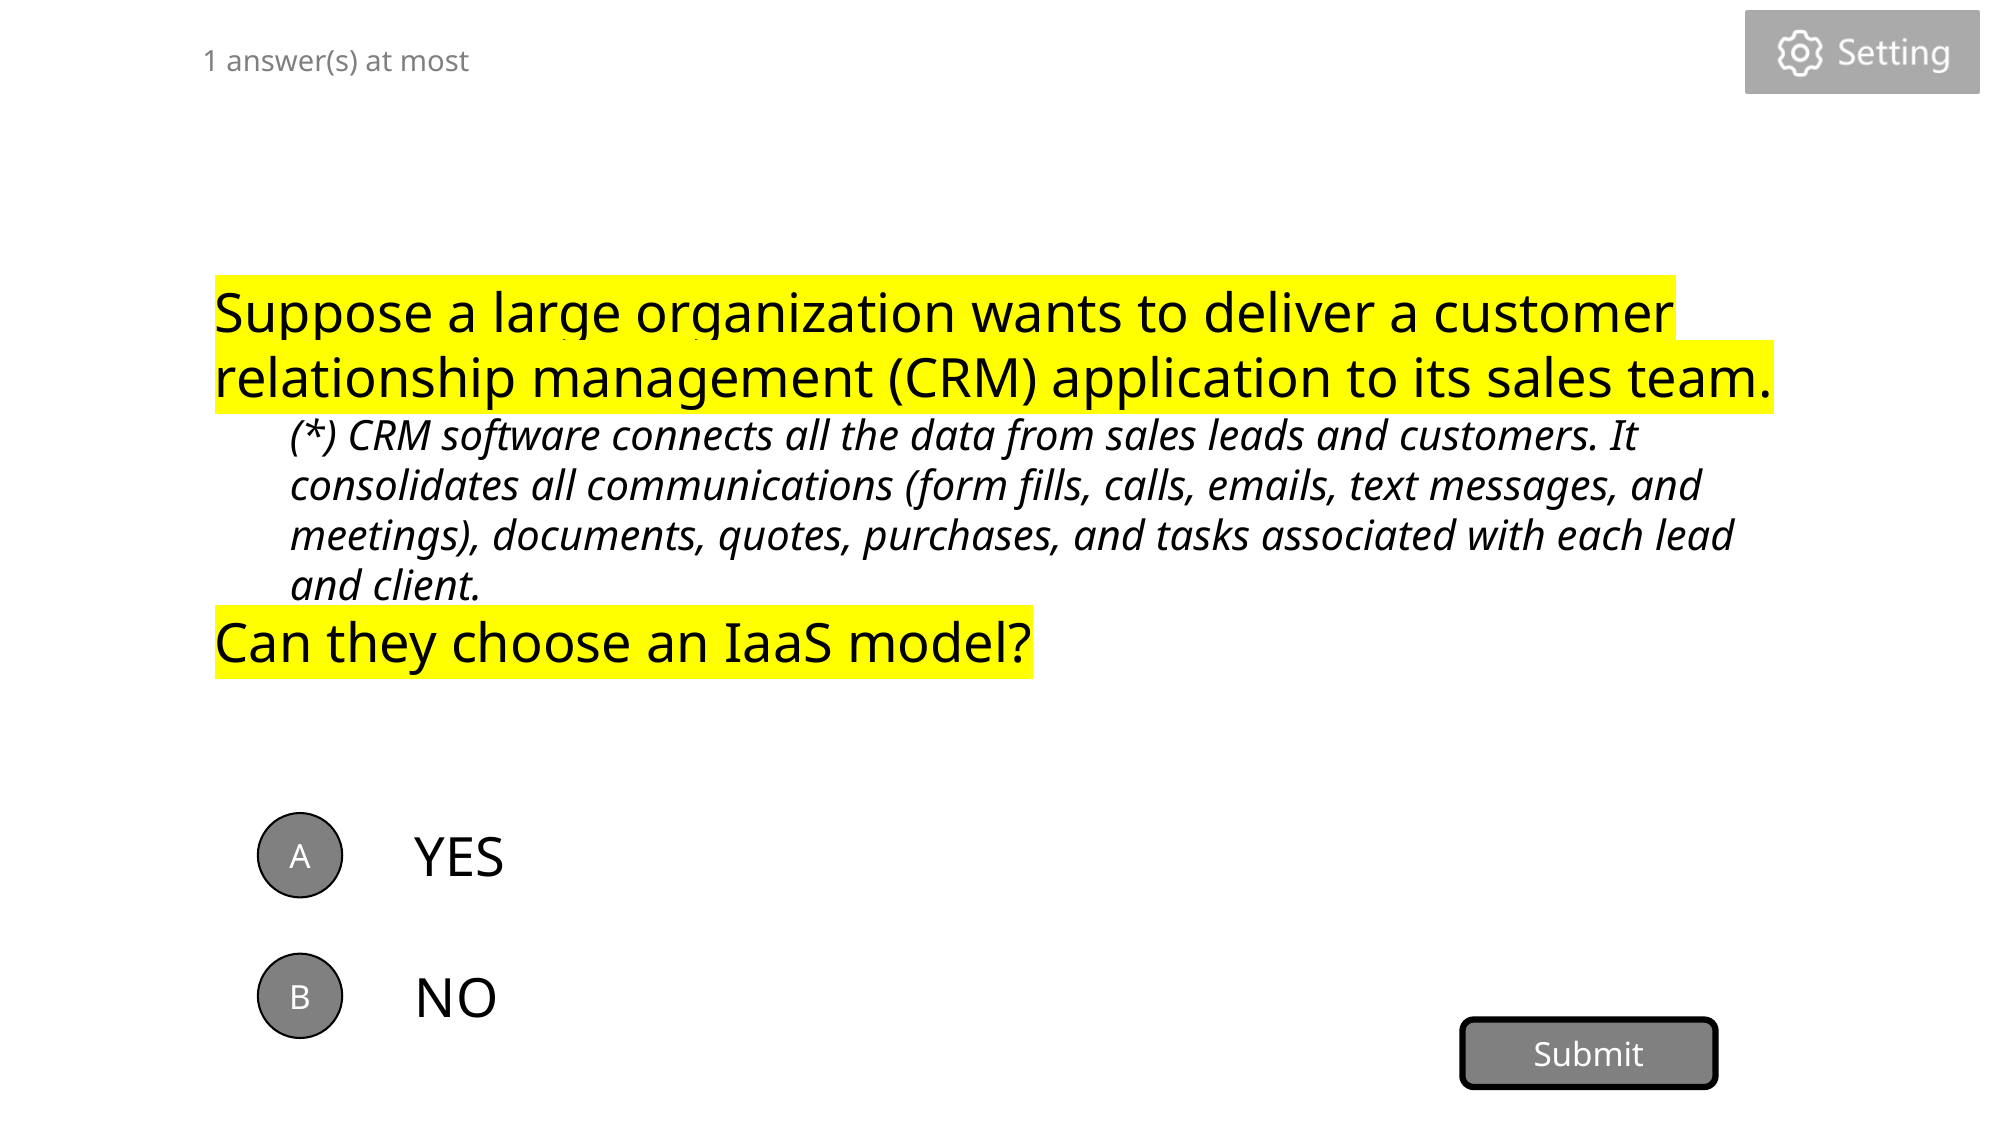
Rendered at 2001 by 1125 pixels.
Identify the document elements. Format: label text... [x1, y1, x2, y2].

text_box B [256, 952, 344, 1040]
text_box A [256, 811, 344, 899]
text_box Submit [1461, 1018, 1717, 1089]
text_box Suppose a large organization wants to deliver a customer relationship management (CRM) application to its sales team. (*) CRM software connects all the data from sales leads and customers. It consolidates all communications (form fills, calls, emails, text messages, and meetings), documents, quotes, purchases, and tasks associated with each lead and client. Can they choose an IaaS model? [200, 160, 1800, 793]
text_box YES [399, 802, 1800, 908]
picture [1745, 10, 1980, 94]
text_box 1 answer(s) at most [187, 17, 563, 102]
text_box NO [399, 943, 1800, 1049]
